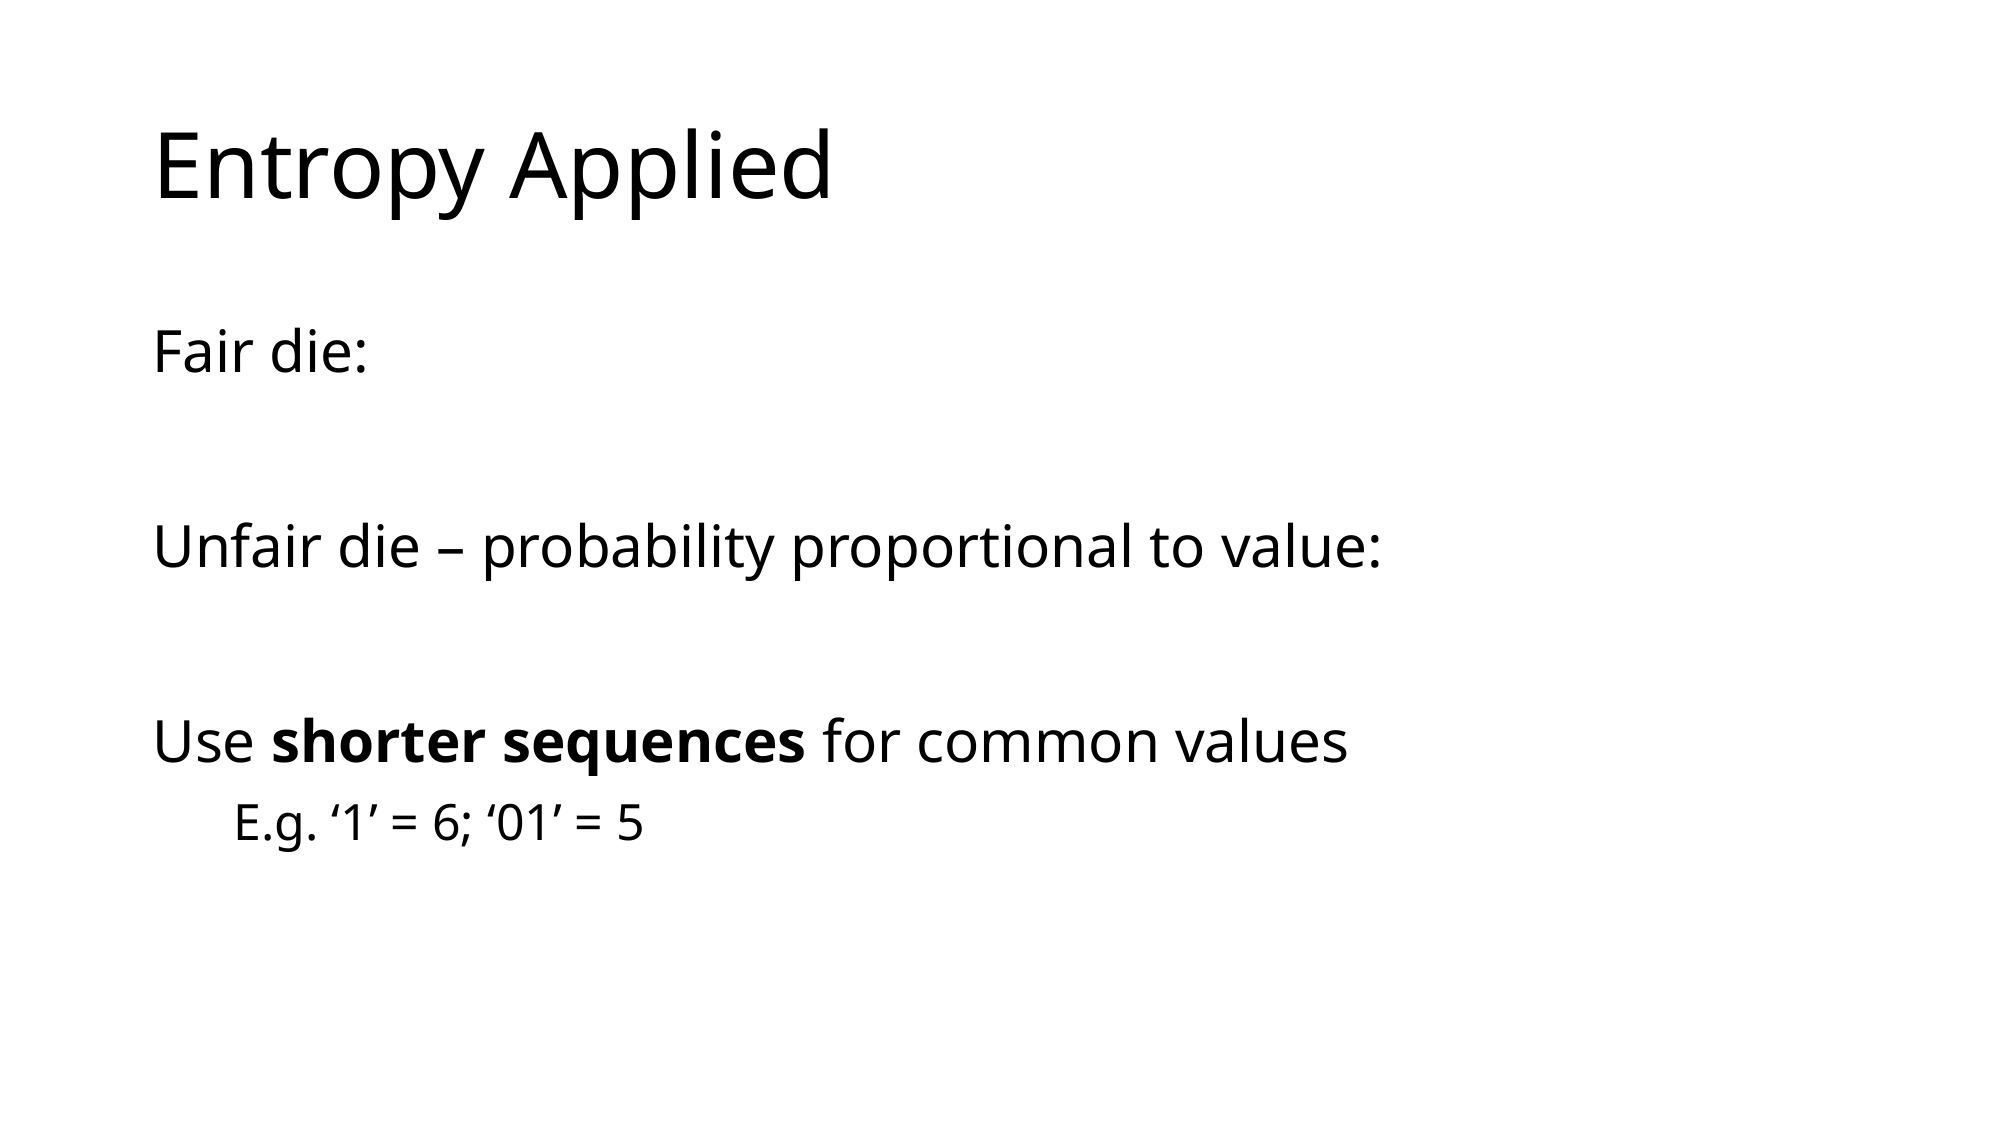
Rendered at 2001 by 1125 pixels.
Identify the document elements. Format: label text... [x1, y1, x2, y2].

title Entropy Applied [137, 59, 1863, 278]
